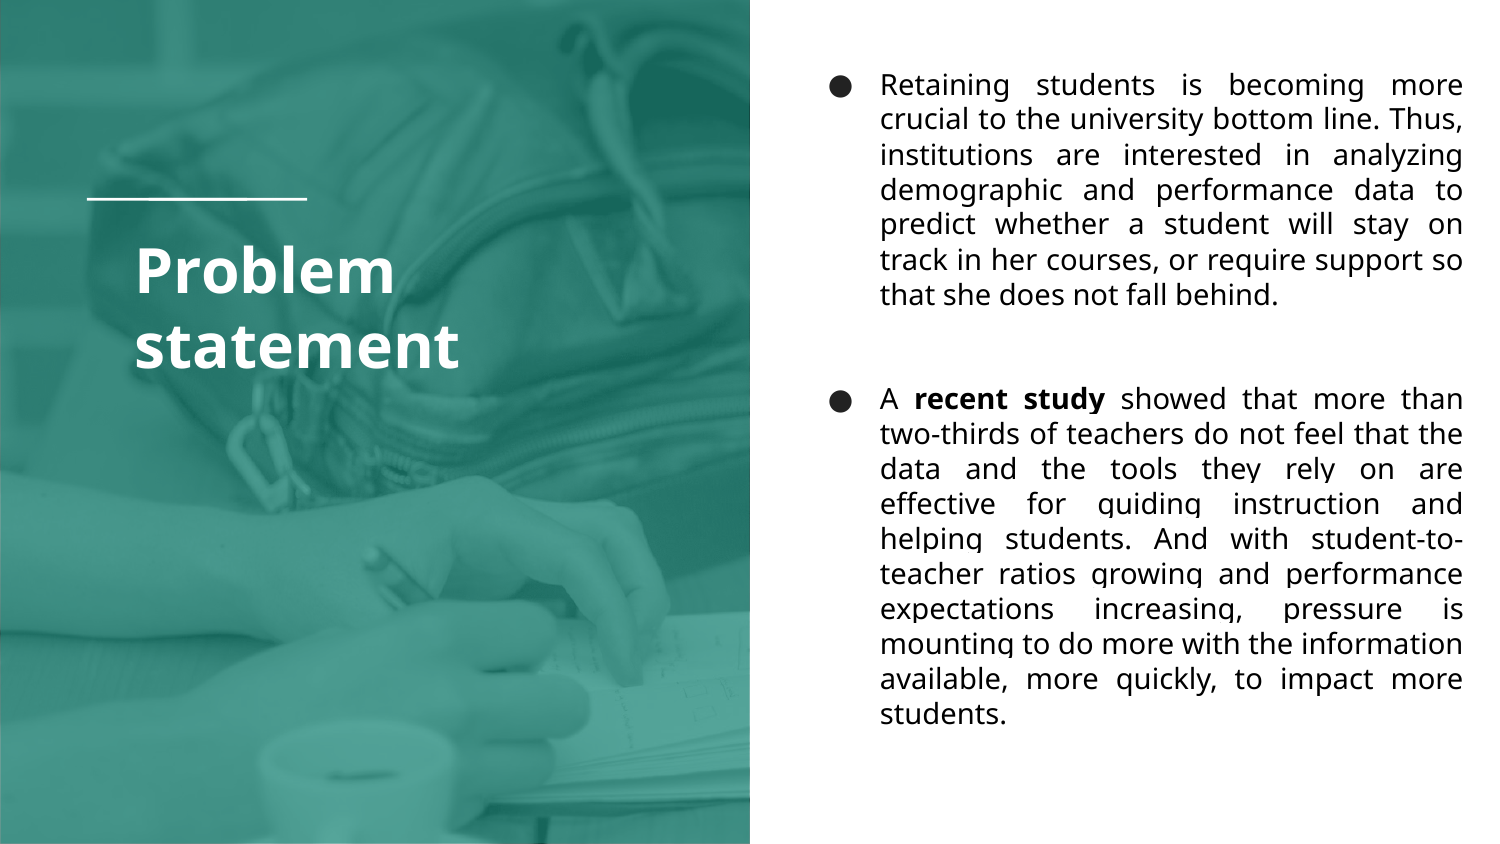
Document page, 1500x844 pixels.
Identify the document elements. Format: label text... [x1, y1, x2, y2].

title Problem statement [119, 216, 662, 494]
list Retaining students is becoming more crucial to the university bottom line. Thus, institutions are interested in analyzing demographic and performance data to predict whether a student will stay on track in her courses, or require support so that she does not fall behind. A recent study showed that more than two-thirds of teachers do not feel that the data and the tools they rely on are effective for guiding instruction and helping students. And with student-to-teacher ratios growing and performance expectations increasing, pressure is mounting to do more with the information available, more quickly, to impact more students. [790, 50, 1480, 821]
